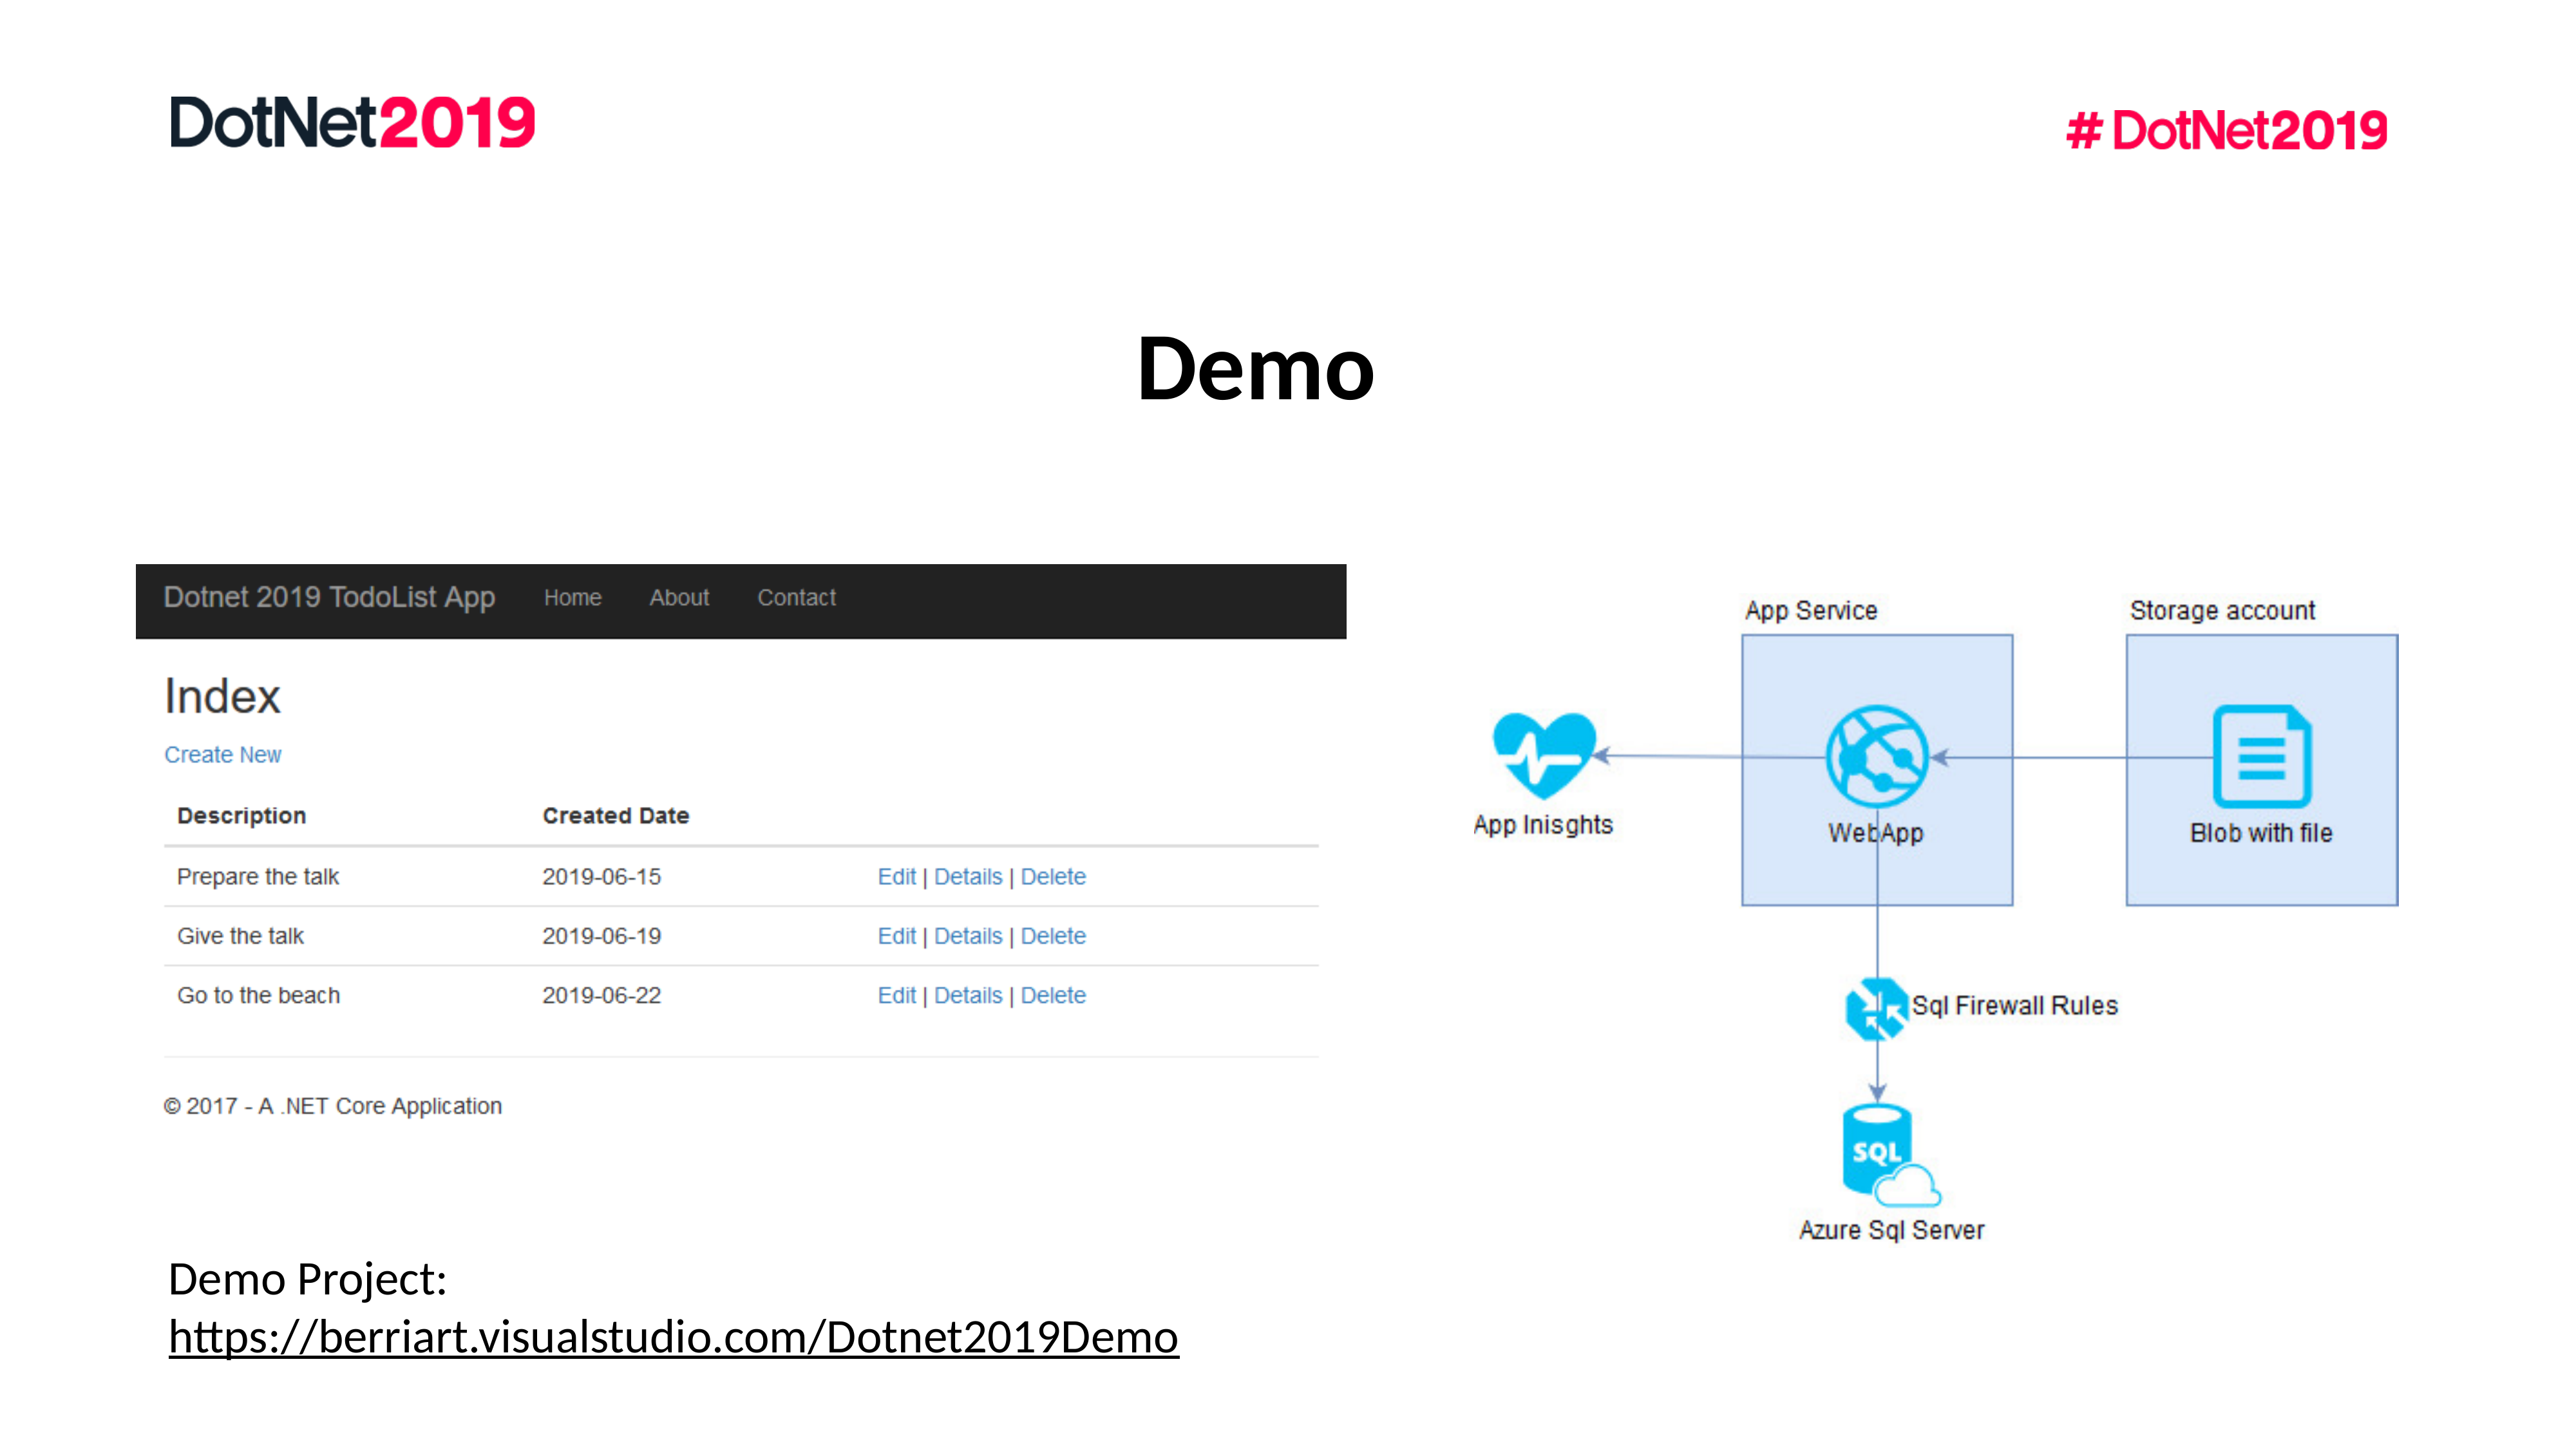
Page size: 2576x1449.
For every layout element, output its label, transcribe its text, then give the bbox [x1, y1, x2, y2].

text_box Demo Project: https://berriart.visualstudio.com/Dotnet2019Demo [158, 1339, 1189, 1367]
title Demo [136, 228, 2399, 509]
picture [1474, 593, 2399, 1248]
picture [136, 564, 1347, 1339]
